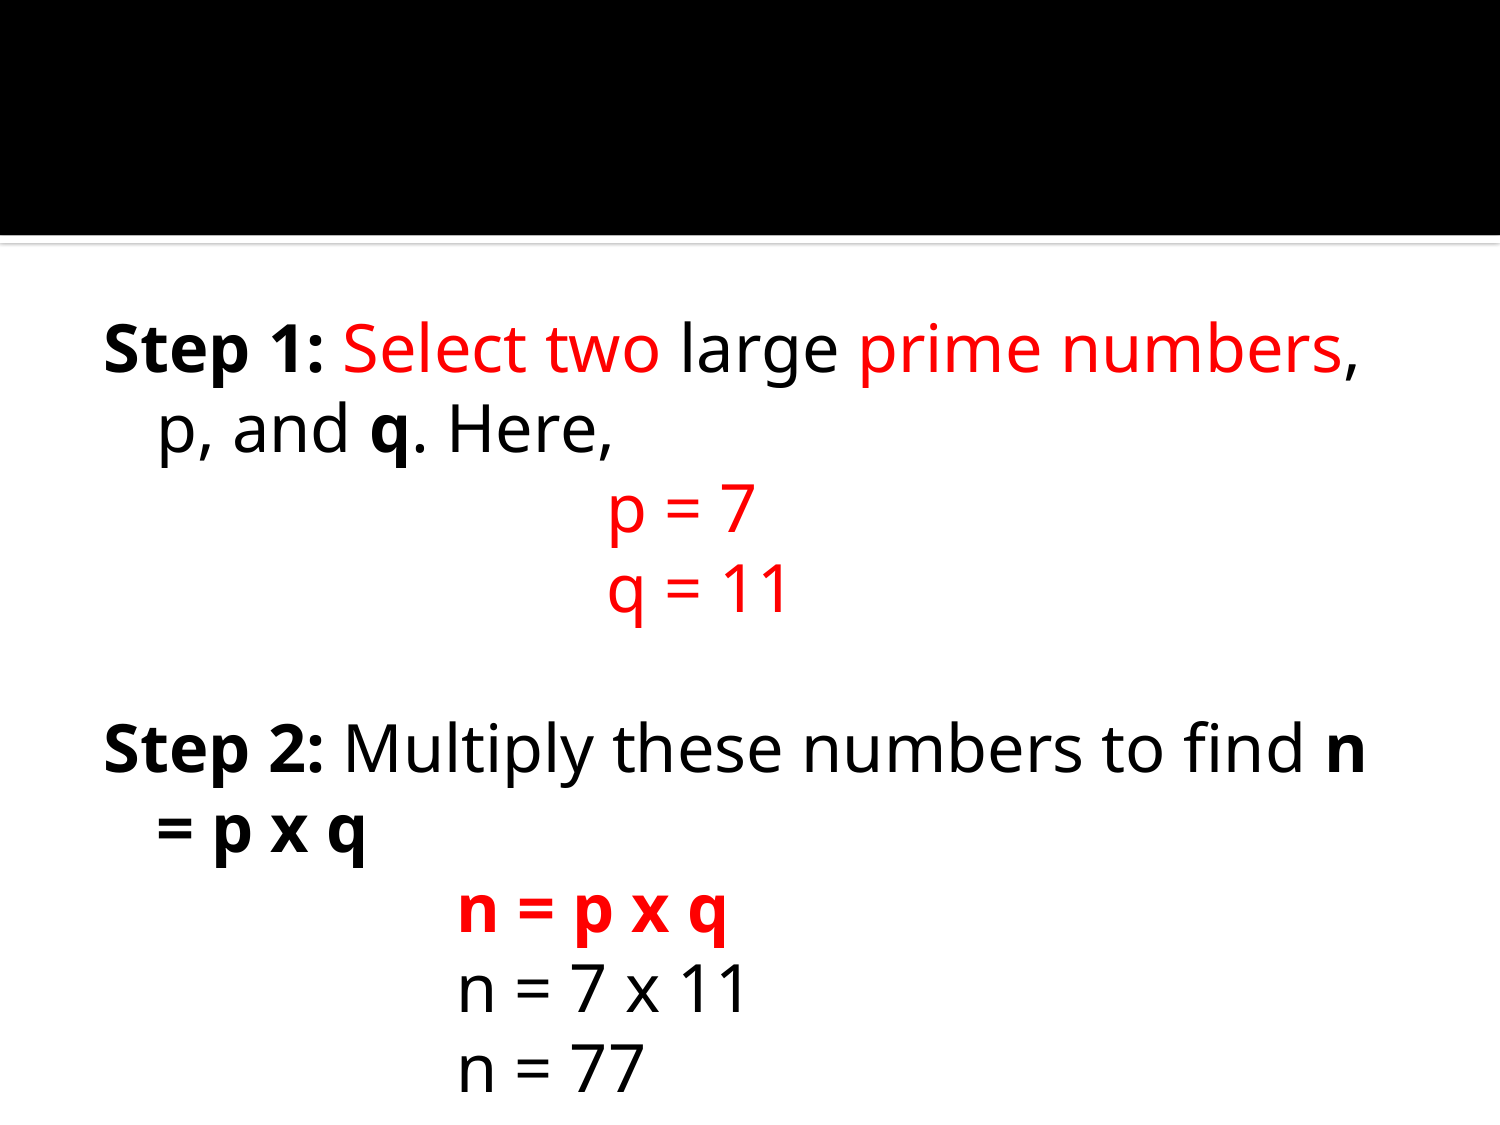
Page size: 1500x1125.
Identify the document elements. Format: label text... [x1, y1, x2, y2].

list Step 1: Select two large prime numbers, p, and q. Here, p = 7 q = 11 Step 2: Multiply these numbers to find n = p x q n = p x q n = 7 x 11 n = 77 [75, 291, 1425, 1088]
